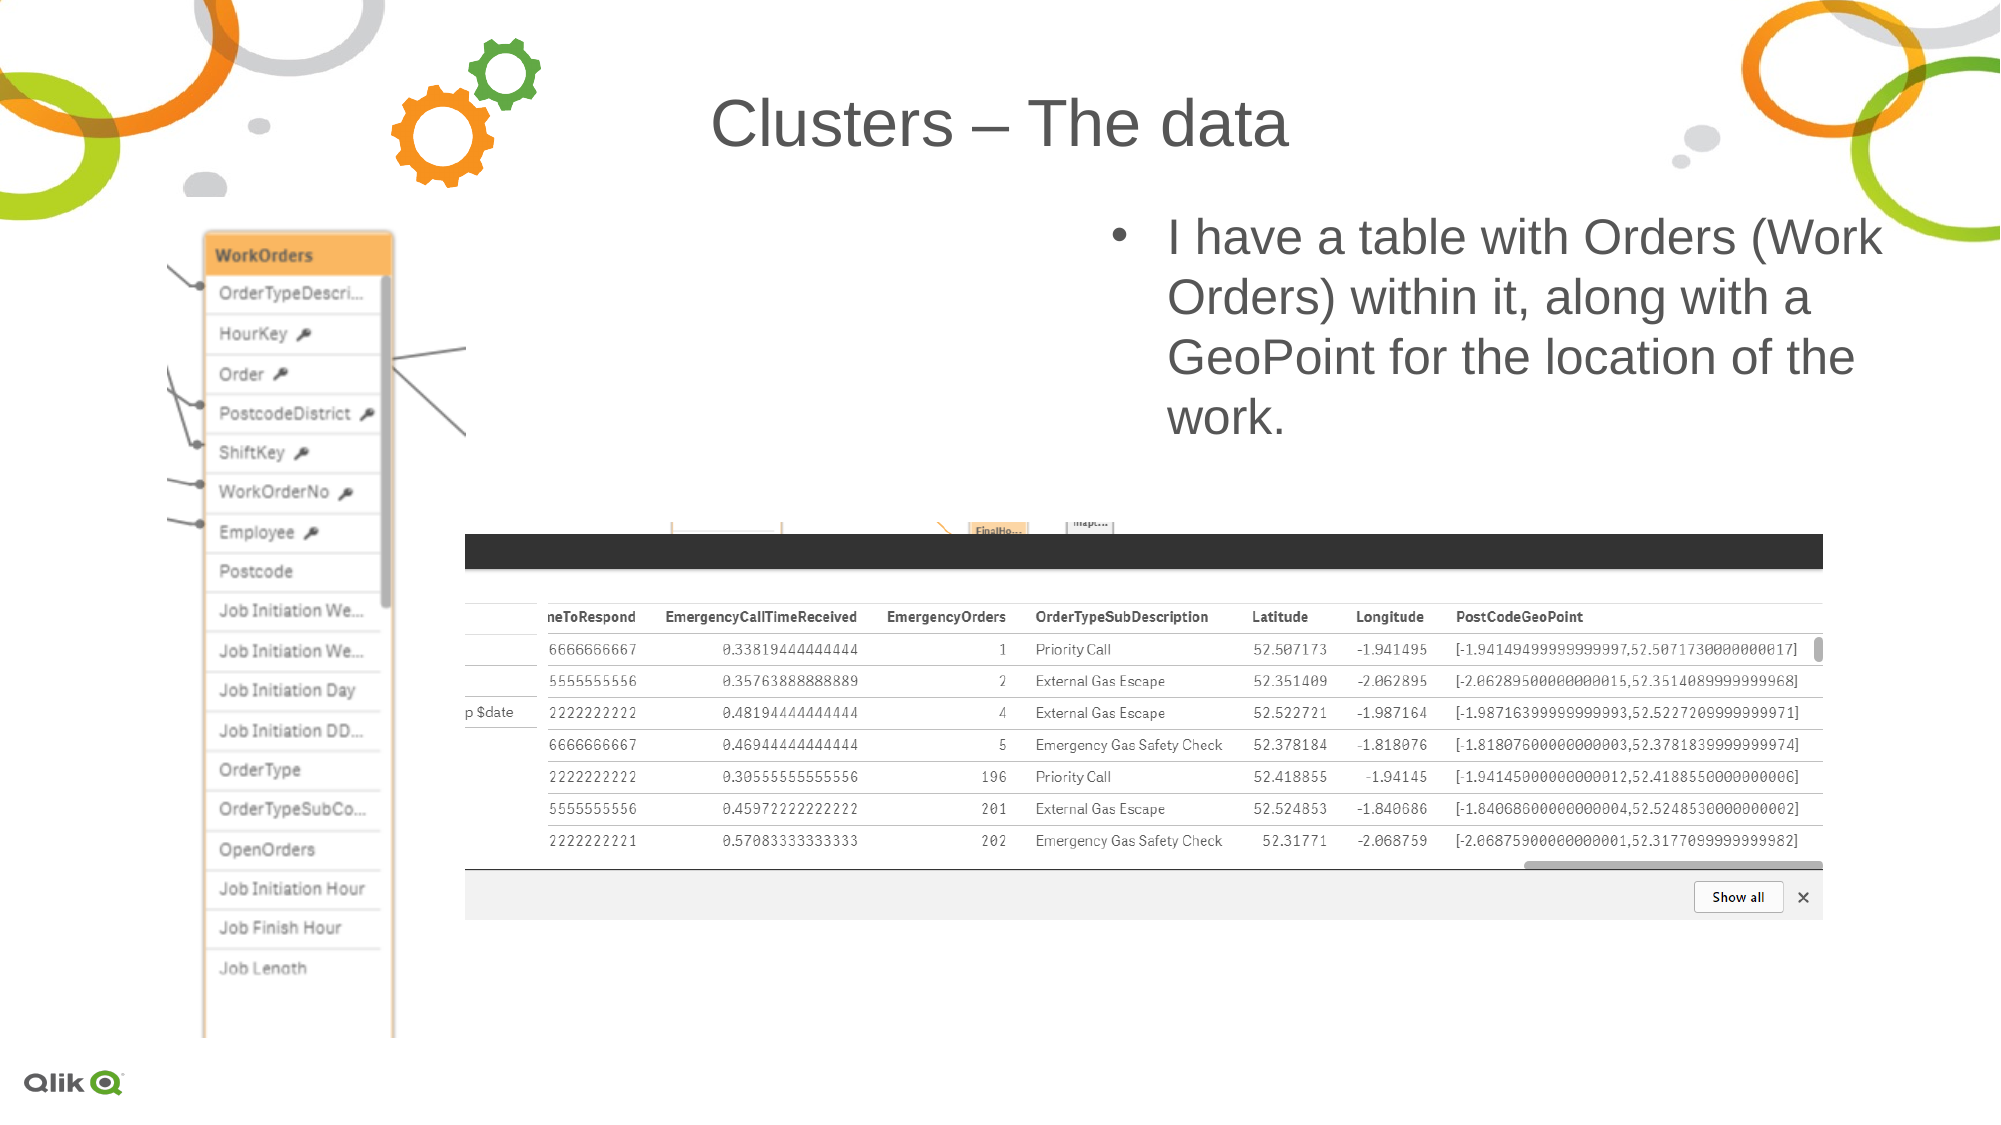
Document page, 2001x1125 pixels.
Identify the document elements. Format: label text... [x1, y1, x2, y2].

picture [23, 1070, 125, 1096]
picture [1664, 0, 2000, 72]
text_box I have a table with Orders (Work Orders) within it, along with a GeoPoint for the location of the work. [1096, 197, 1914, 404]
text_box Clusters – The data [0, 72, 385, 154]
picture [0, 0, 1823, 1039]
picture [1664, 154, 2000, 245]
text_box Clusters – The data [546, 72, 2000, 154]
